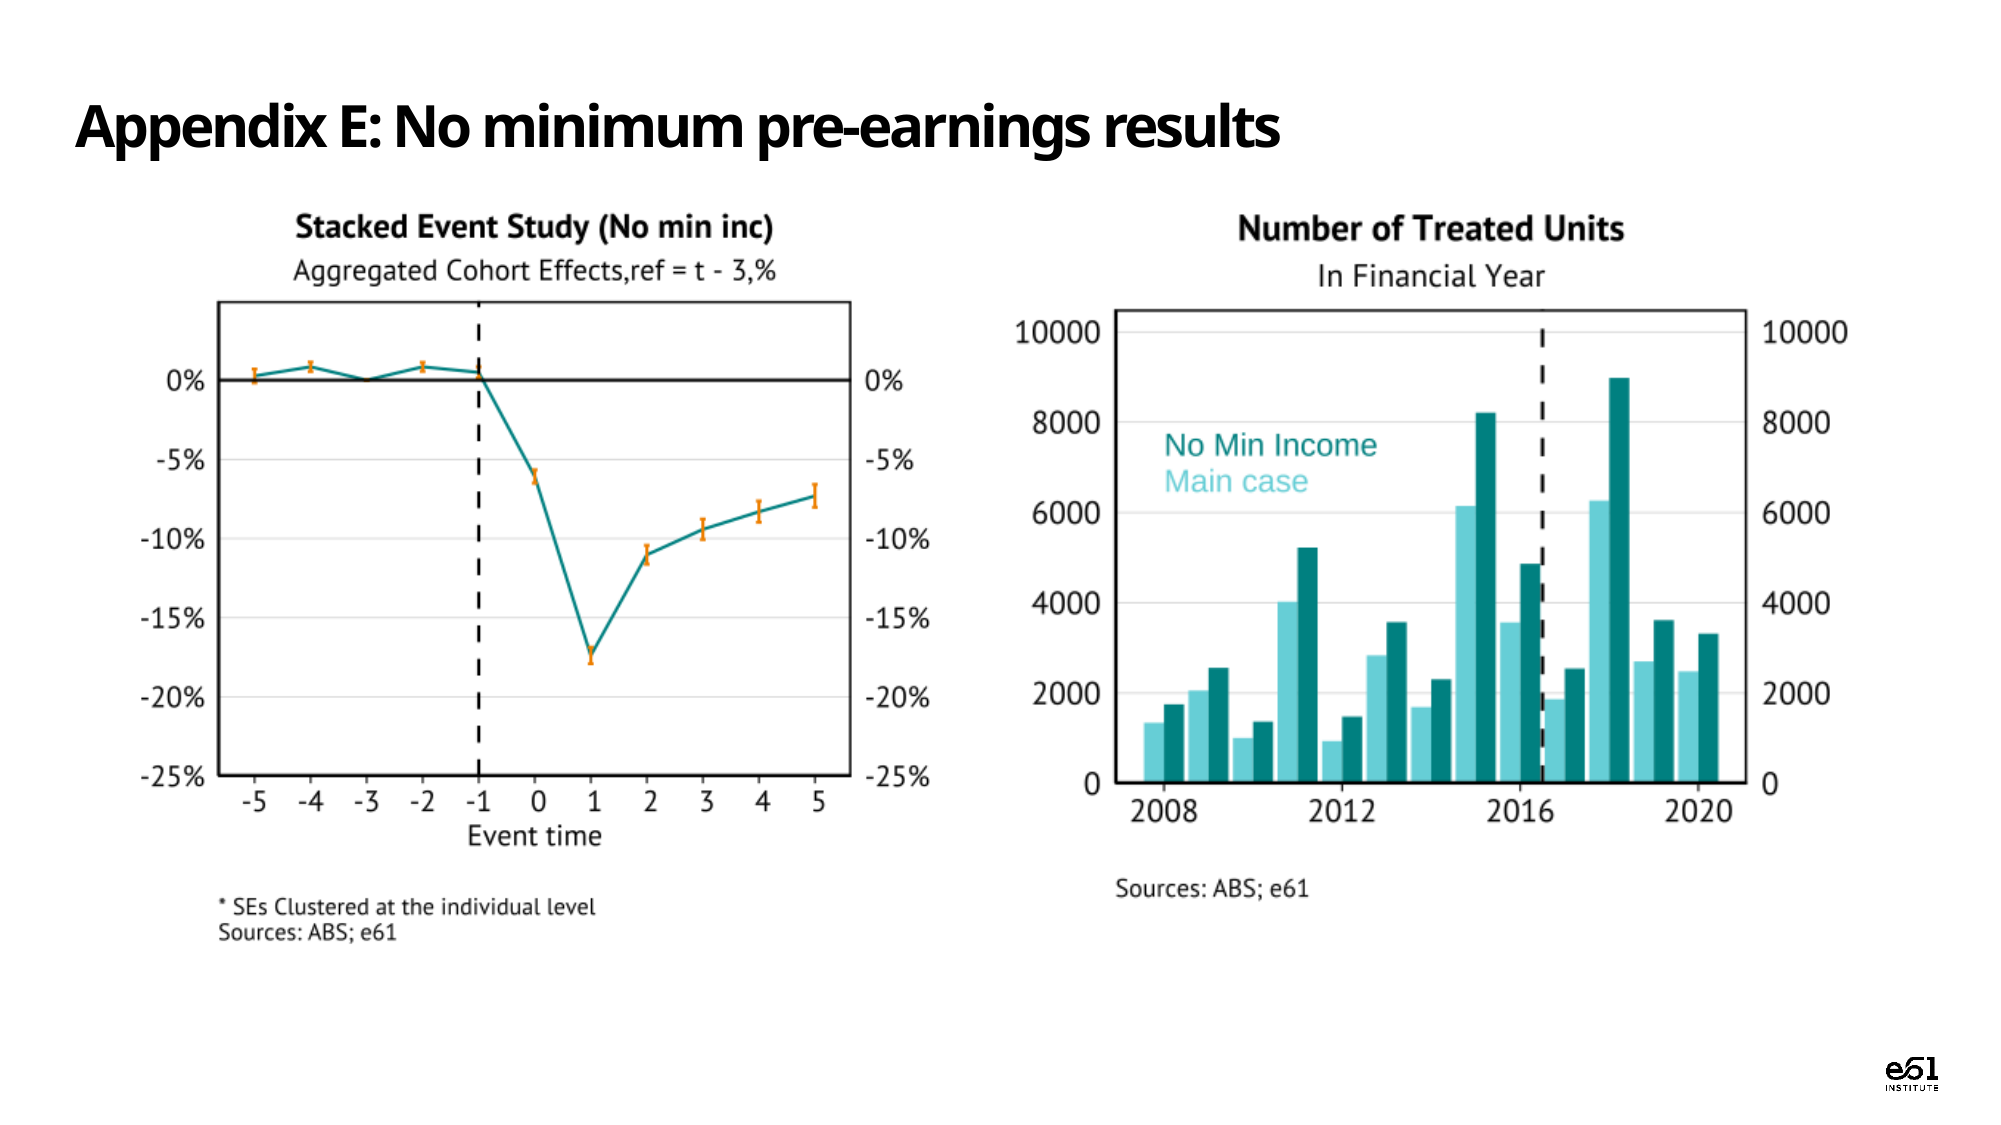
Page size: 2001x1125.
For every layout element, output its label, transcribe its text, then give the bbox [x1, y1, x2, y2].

picture [59, 209, 1903, 947]
picture [1883, 1048, 1941, 1096]
title Appendix E: No minimum pre-earnings results [60, 95, 1941, 211]
